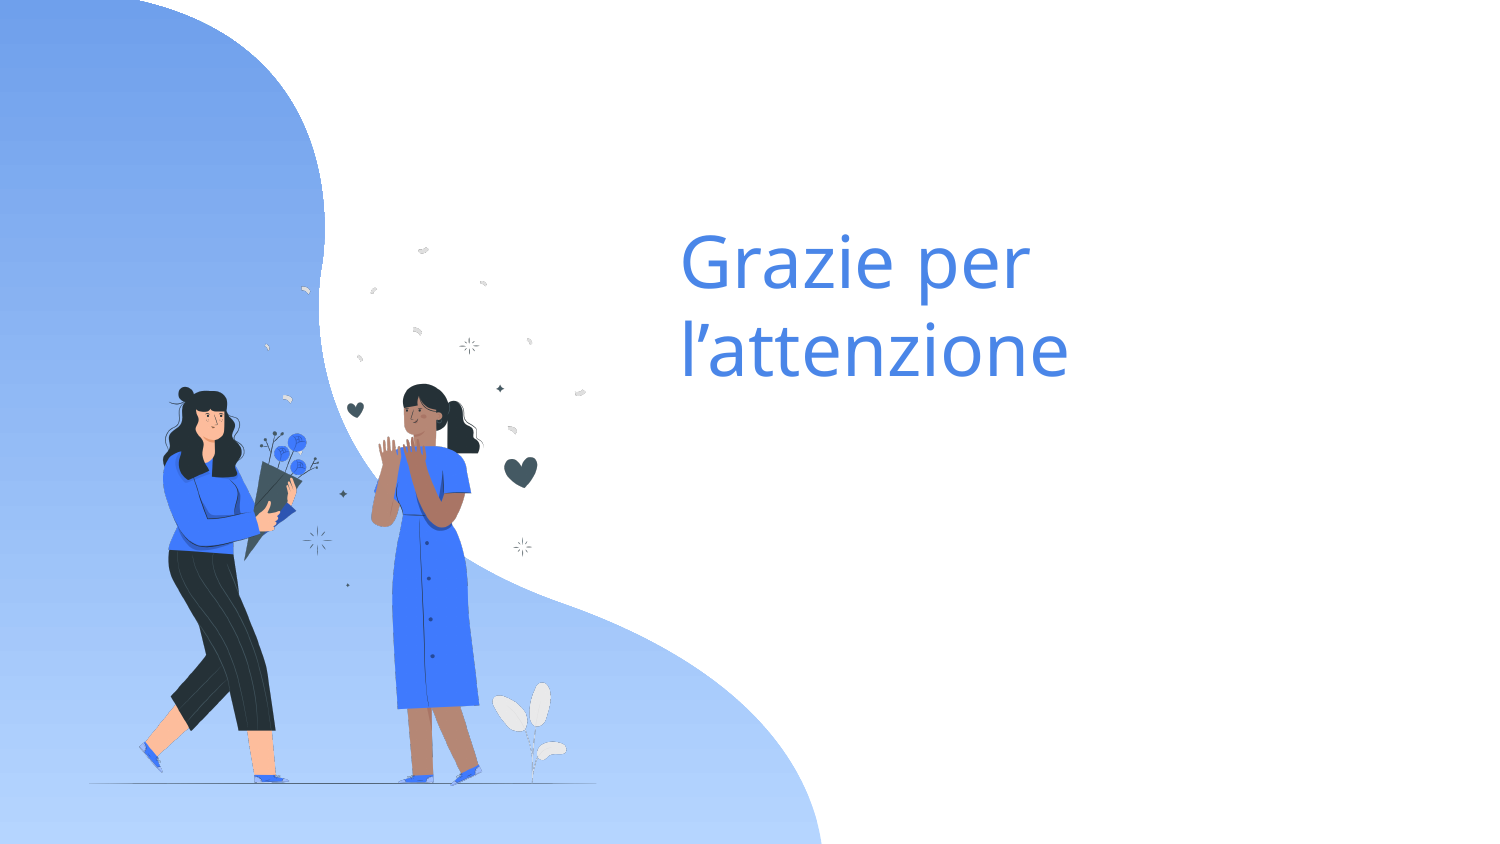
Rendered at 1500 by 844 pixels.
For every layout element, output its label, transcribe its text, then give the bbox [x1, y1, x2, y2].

title Grazie per l’attenzione [664, 157, 1417, 451]
picture [20, 199, 665, 844]
